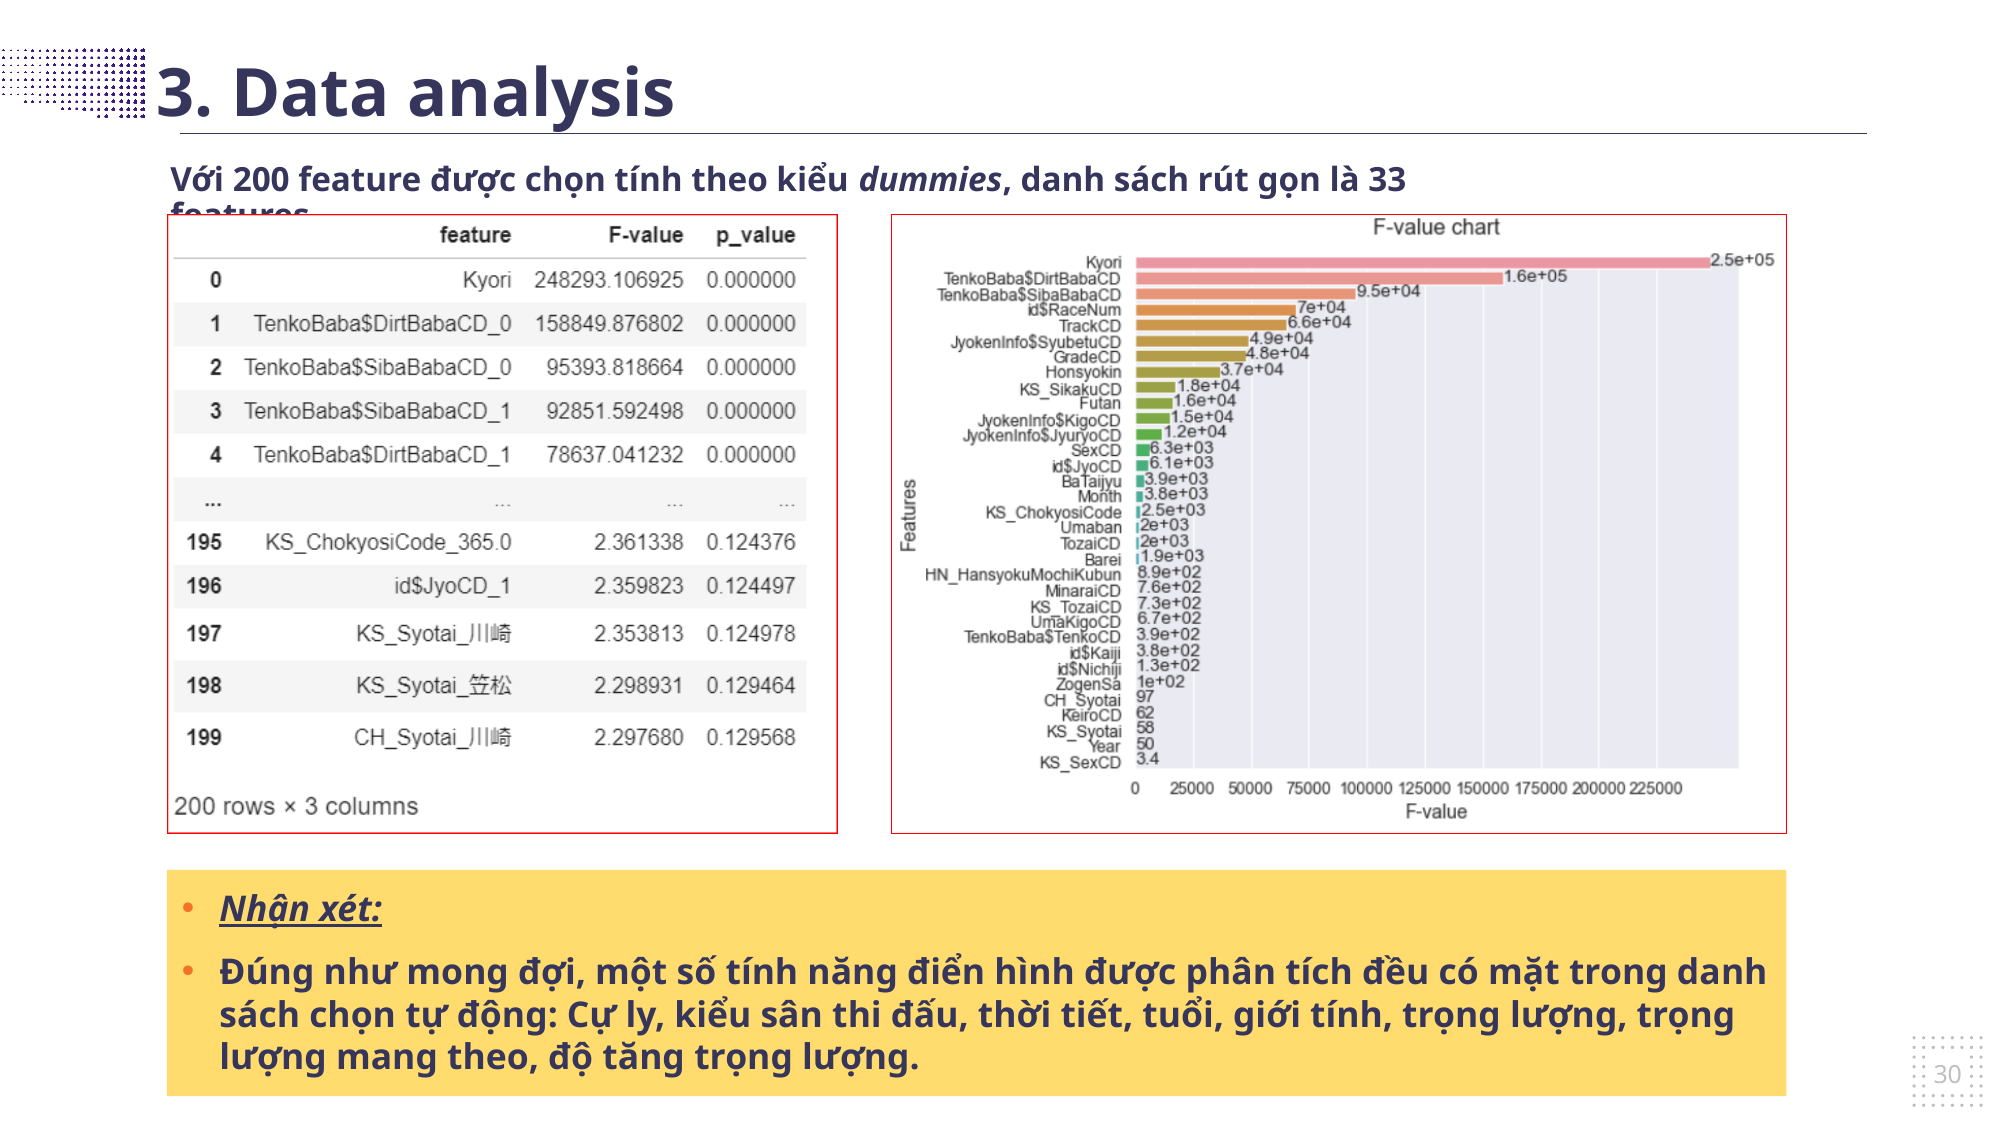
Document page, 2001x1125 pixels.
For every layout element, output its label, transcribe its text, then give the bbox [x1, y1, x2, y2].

picture [891, 213, 1787, 834]
text_box Nhận xét: Đúng như mong đợi, một số tính năng điển hình được phân tích đều có mặt trong danh sách chọn tự động: Cự ly, kiểu sân thi đấu, thời tiết, tuổi, giới tính, trọng lượng, trọng lượng mang theo, độ tăng trọng lượng. [166, 869, 1787, 1097]
text_box Với 200 feature được chọn tính theo kiểu dummies, danh sách rút gọn là 33 features [155, 155, 1531, 214]
slide_number 30 [1915, 1050, 1980, 1097]
list 3. Data analysis [141, 51, 1859, 247]
picture [166, 213, 838, 834]
